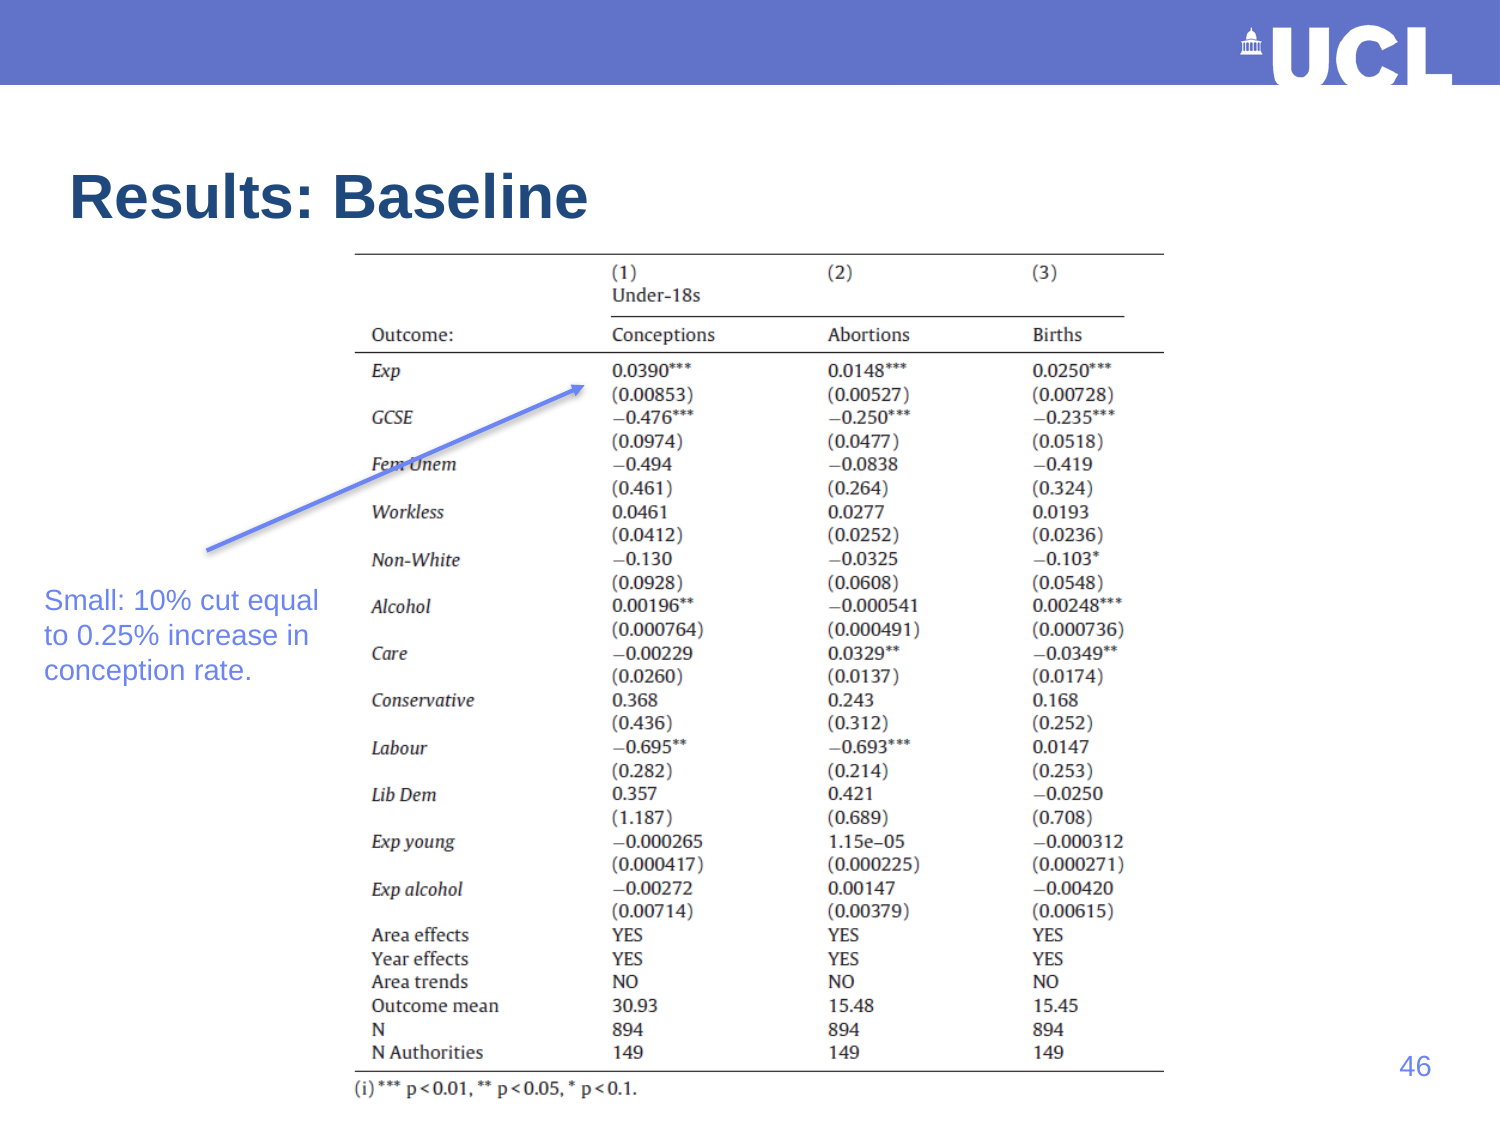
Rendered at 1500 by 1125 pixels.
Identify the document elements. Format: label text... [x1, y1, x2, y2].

title Results: Baseline [54, 148, 1447, 244]
picture [336, 243, 1165, 1102]
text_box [206, 385, 585, 551]
text_box Small: 10% cut equal to 0.25% increase in conception rate. [29, 574, 331, 694]
slide_number 45 [1281, 1039, 1447, 1118]
